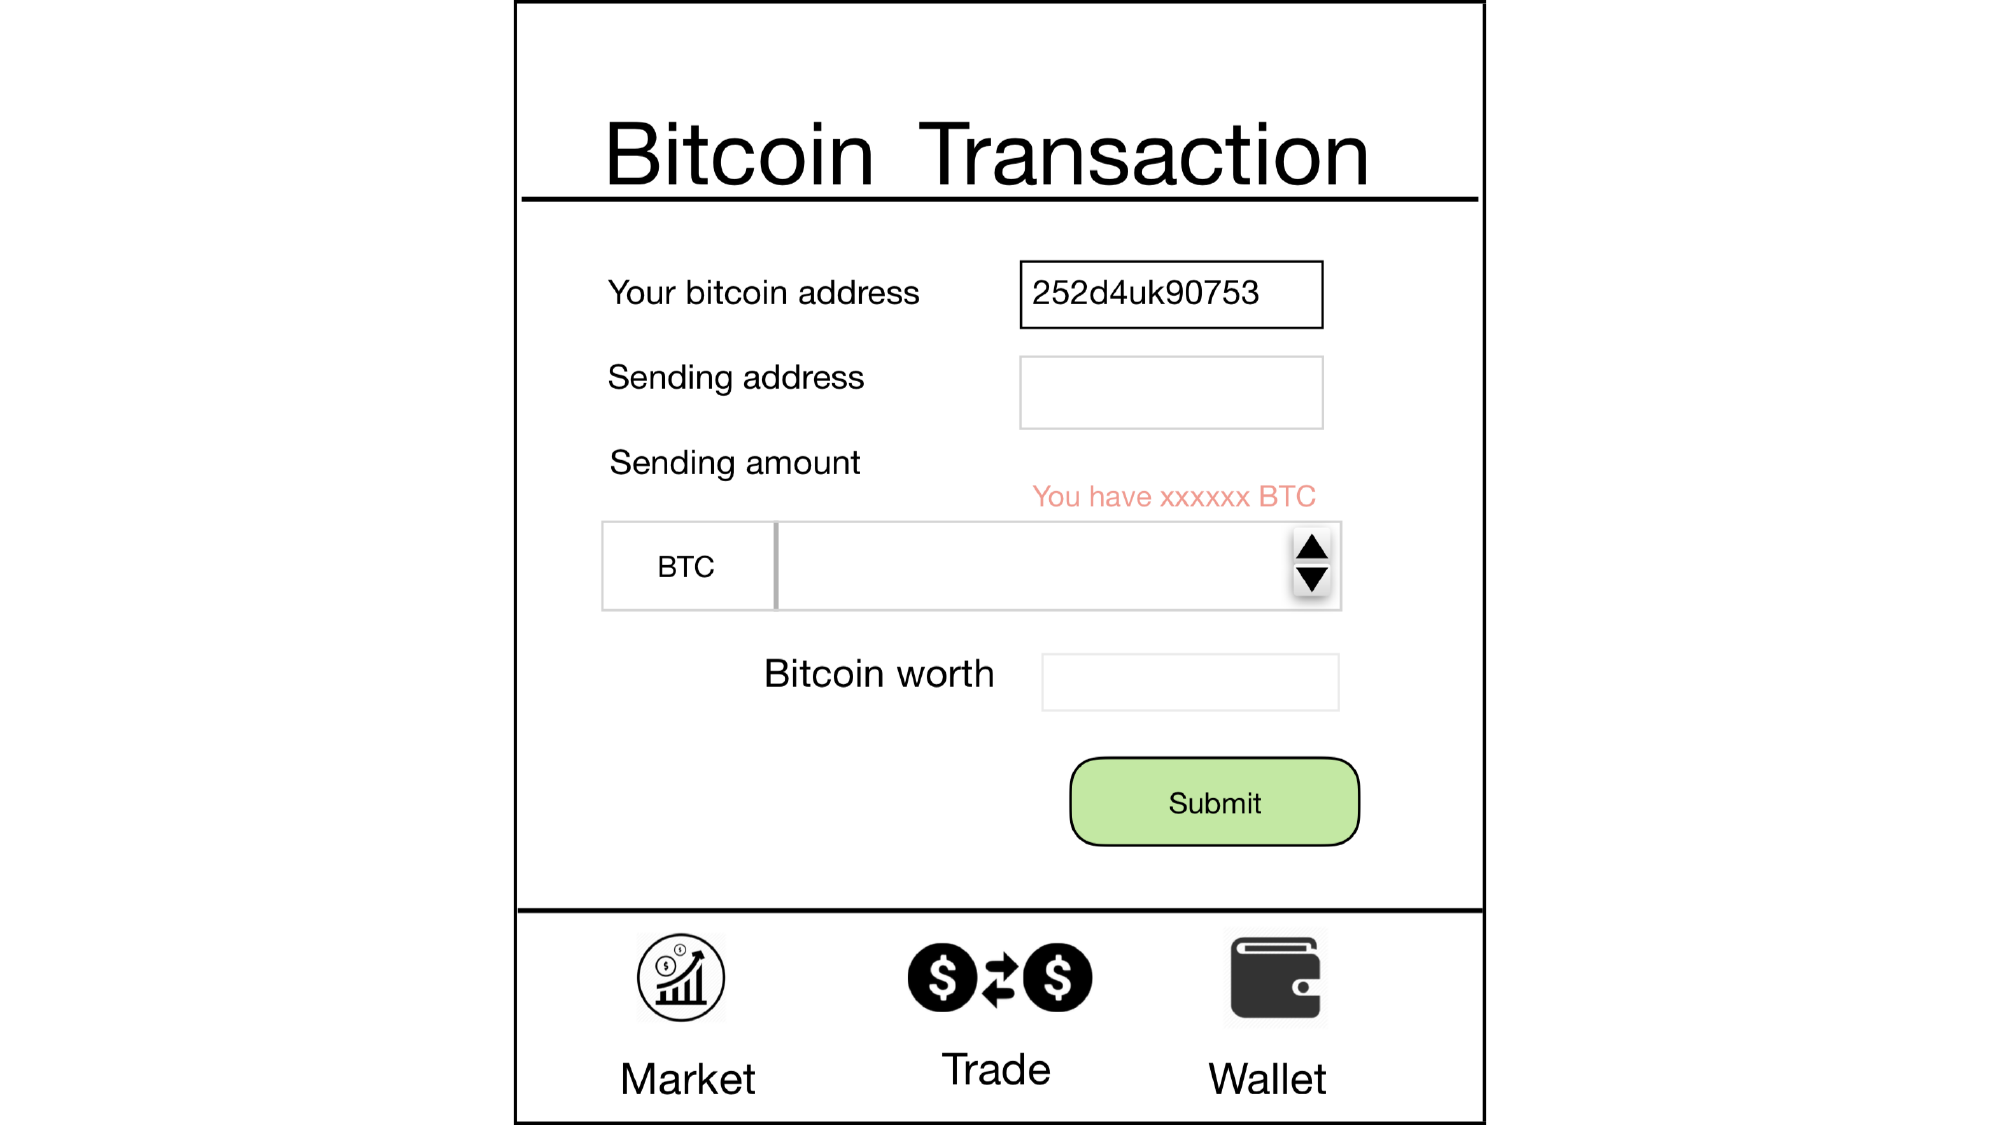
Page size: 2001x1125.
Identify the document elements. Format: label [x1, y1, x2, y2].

picture [513, 0, 1487, 1125]
